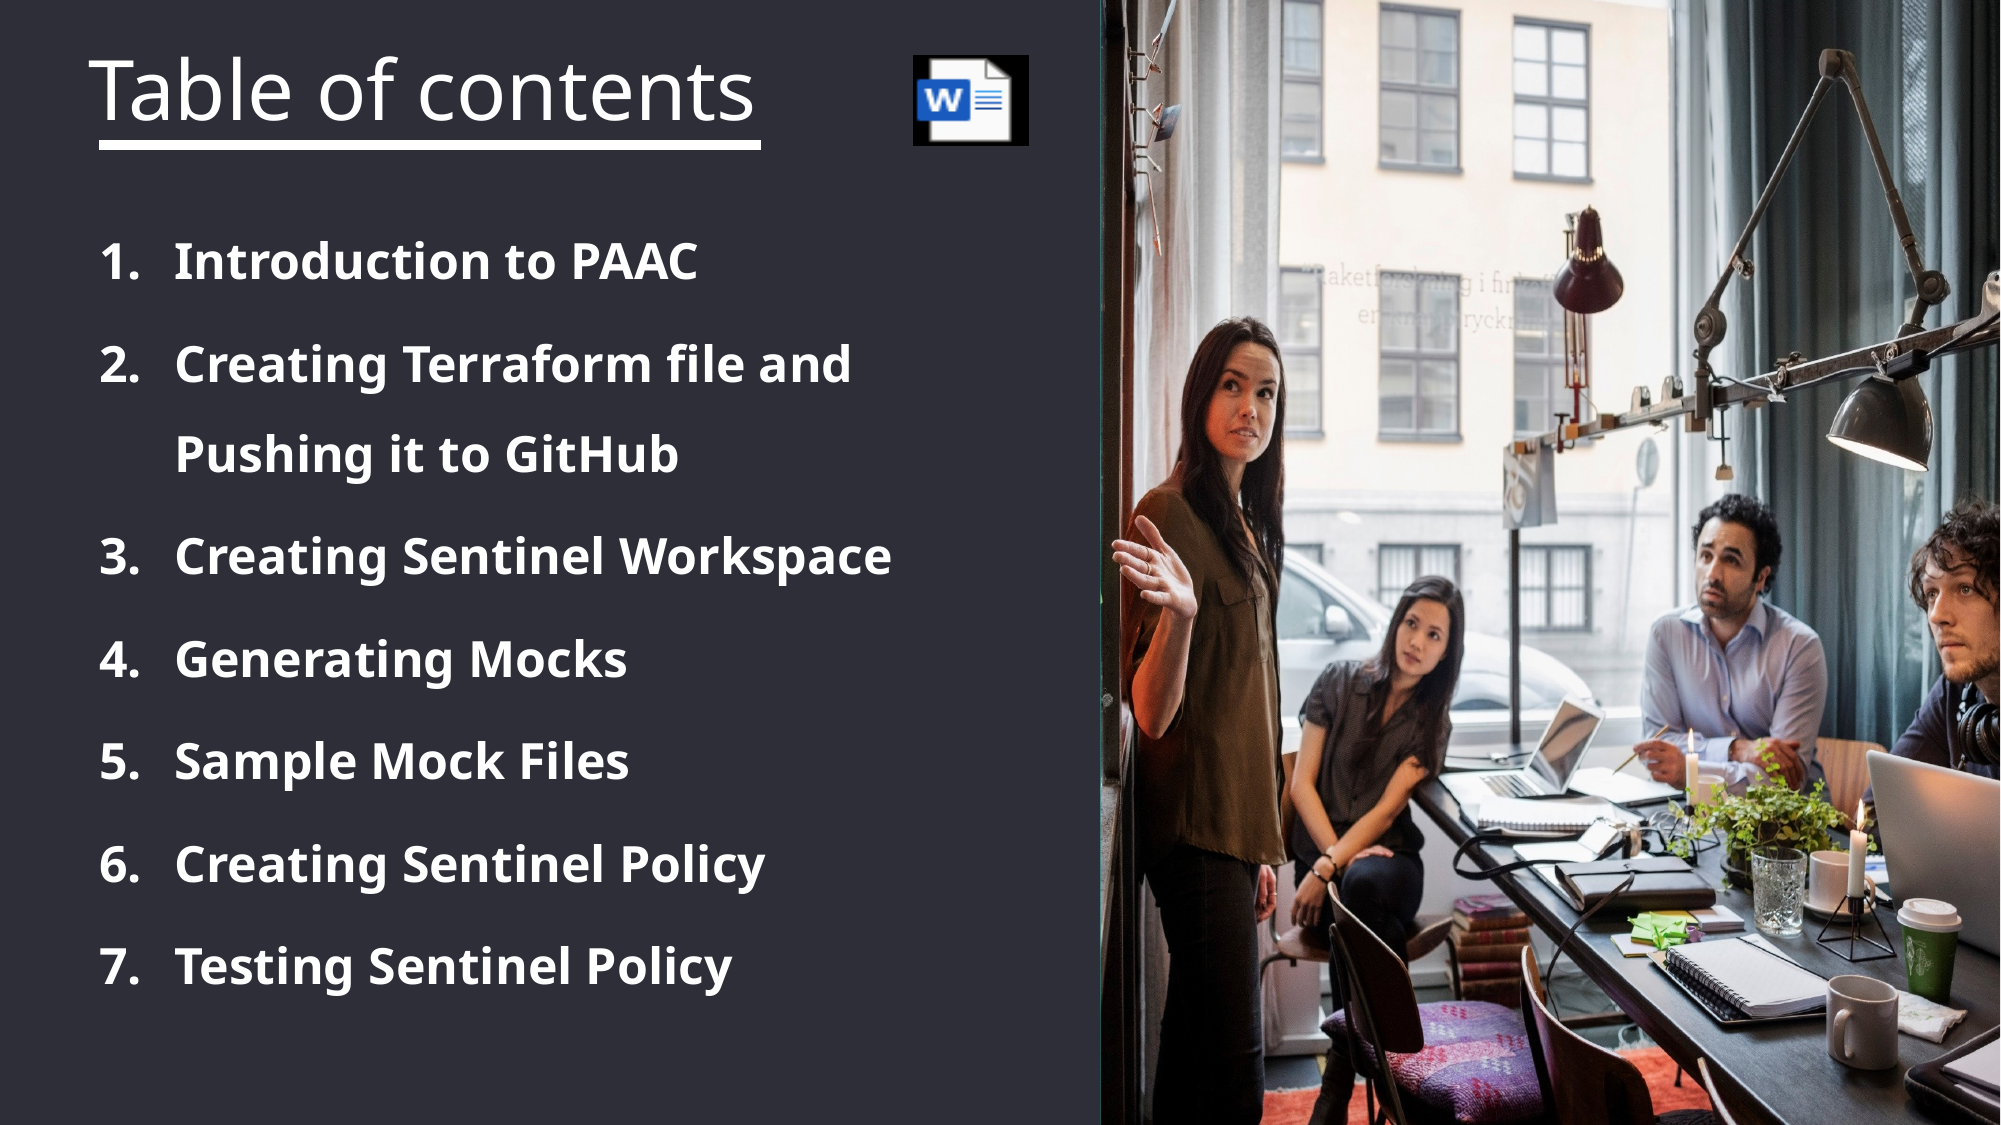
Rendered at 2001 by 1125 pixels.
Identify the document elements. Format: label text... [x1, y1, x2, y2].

text_box Table of contents [88, 37, 758, 138]
text_box Introduction to PAAC Creating Terraform file and Pushing it to GitHub Creating Sentinel Workspace Generating Mocks Sample Mock Files Creating Sentinel Policy Testing Sentinel Policy [99, 193, 1066, 995]
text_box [899, 55, 1041, 290]
picture [1100, 0, 2001, 1125]
